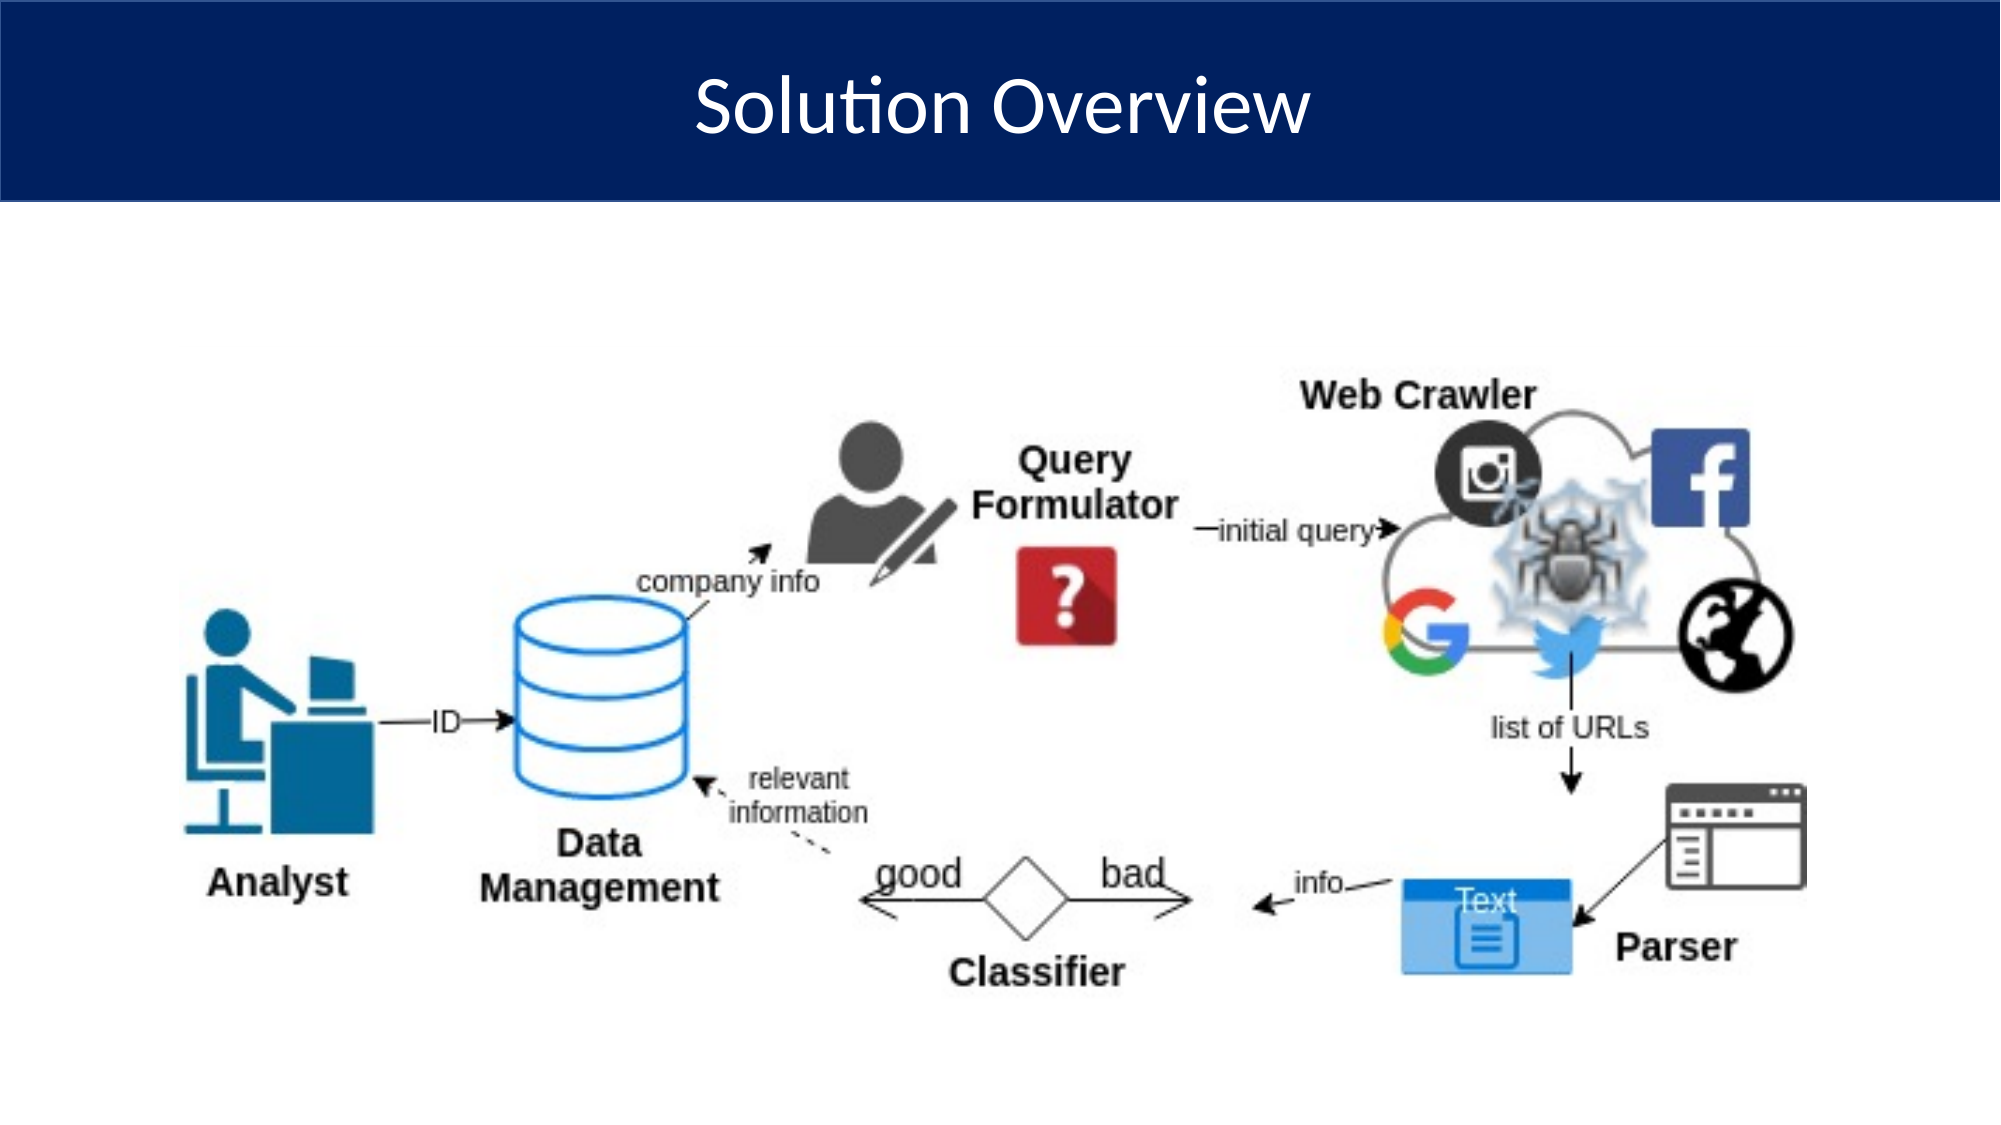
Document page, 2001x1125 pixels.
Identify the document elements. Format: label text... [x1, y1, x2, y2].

text_box Solution Overview [0, 0, 2000, 202]
picture [179, 345, 1807, 1001]
